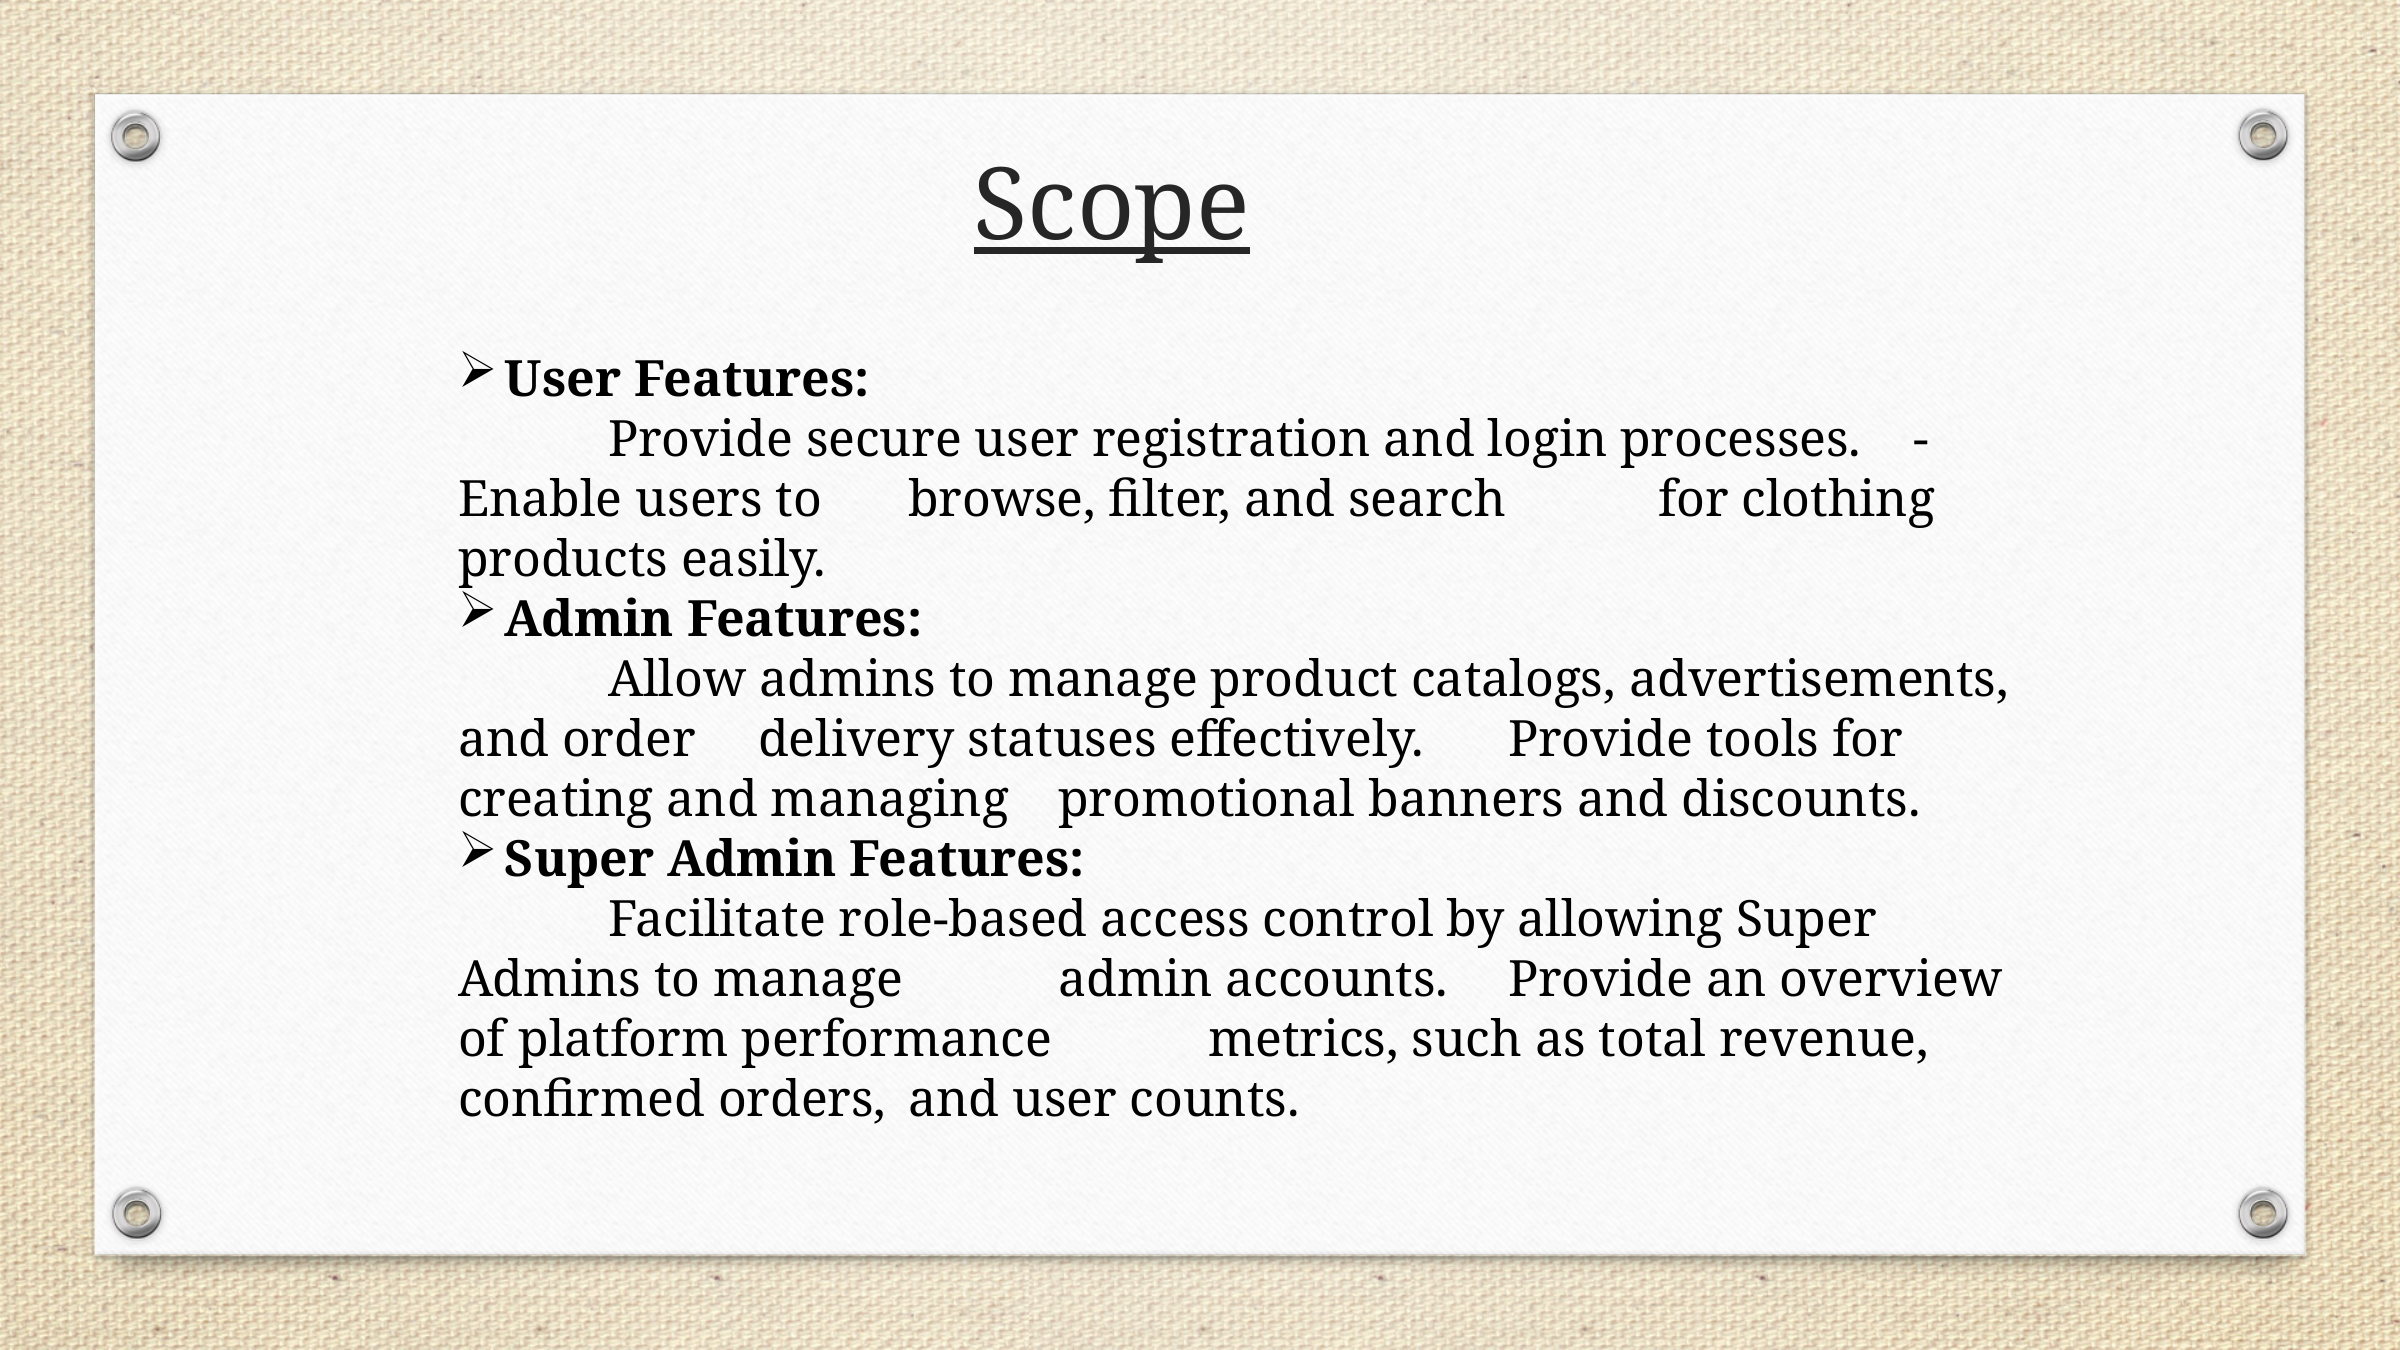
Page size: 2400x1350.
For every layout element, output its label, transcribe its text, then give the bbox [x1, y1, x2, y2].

text_box [220, 541, 2213, 1271]
text_box User Features: Provide secure user registration and login processes. - Enable users to browse, filter, and search for clothing products easily. Admin Features: Allow admins to manage product catalogs, advertisements, and order delivery statuses effectively. Provide tools for creating and managing promotional banners and discounts. Super Admin Features: Facilitate role-based access control by allowing Super Admins to manage admin accounts. Provide an overview of platform performance metrics, such as total revenue, confirmed orders, and user counts. [443, 278, 2042, 1134]
picture [0, 0, 2400, 1350]
text_box Scope [330, 132, 1893, 305]
